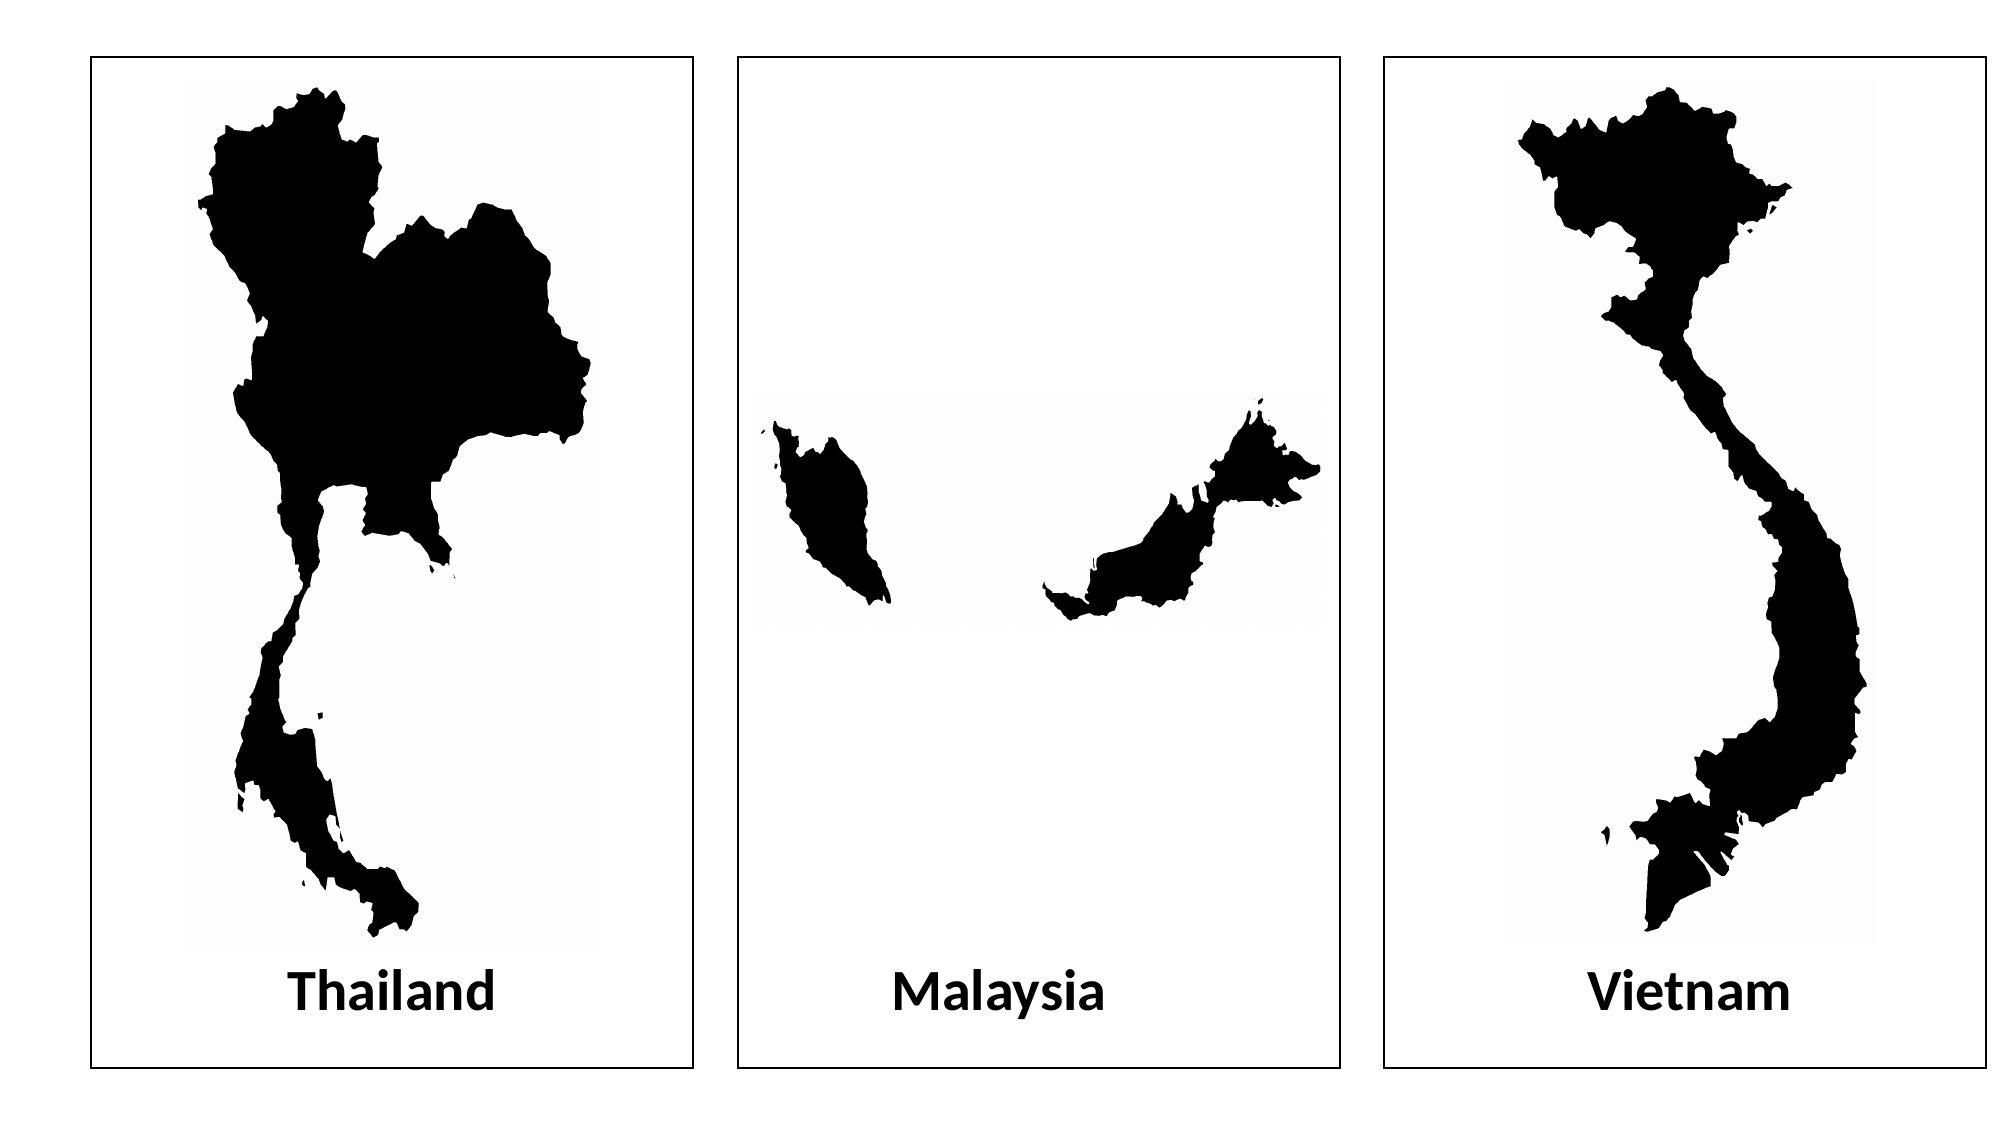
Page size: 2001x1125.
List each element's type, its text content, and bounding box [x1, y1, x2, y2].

text_box Thailand [184, 951, 600, 1029]
text_box Malaysia [791, 944, 1207, 1029]
text_box [90, 56, 694, 1069]
picture [184, 78, 600, 951]
text_box Vietnam [1482, 944, 1898, 1029]
picture [751, 391, 1327, 631]
picture [1504, 78, 1876, 945]
text_box [1383, 56, 1987, 1069]
text_box [737, 56, 1341, 1069]
